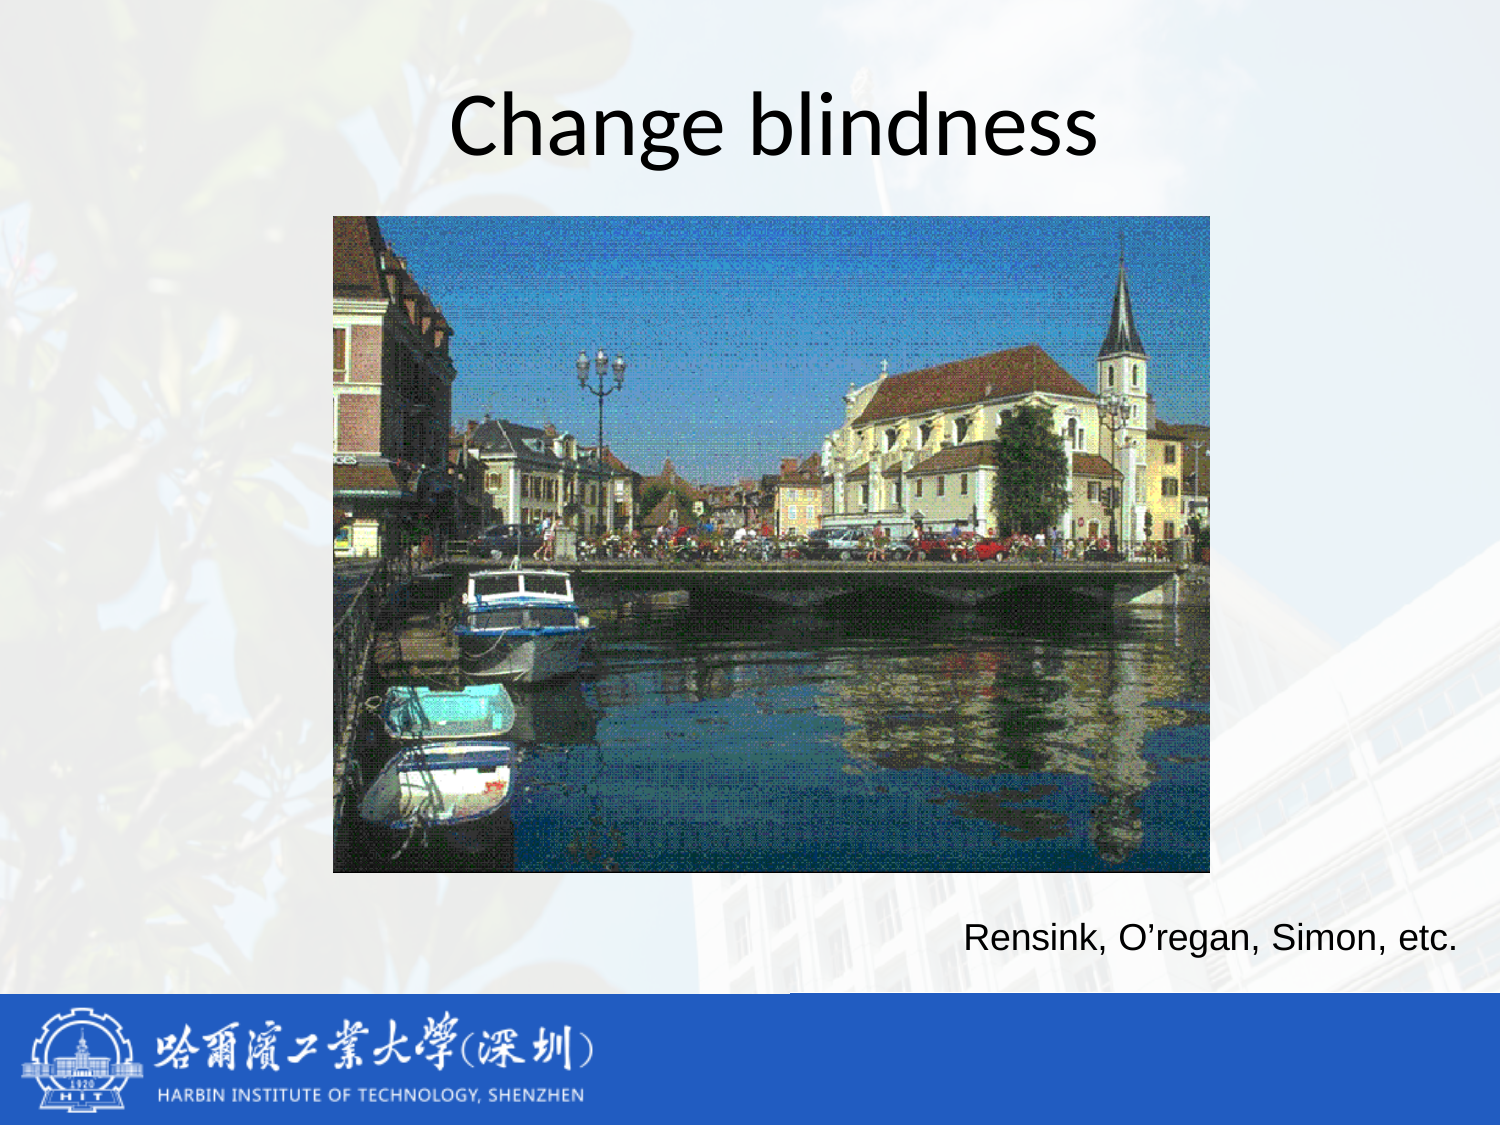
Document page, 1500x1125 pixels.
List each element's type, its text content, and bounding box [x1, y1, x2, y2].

title Change blindness [447, 61, 1138, 214]
text_box Rensink, O’regan, Simon, etc. [961, 914, 1464, 958]
picture [0, 992, 1500, 1125]
picture [333, 215, 1211, 874]
